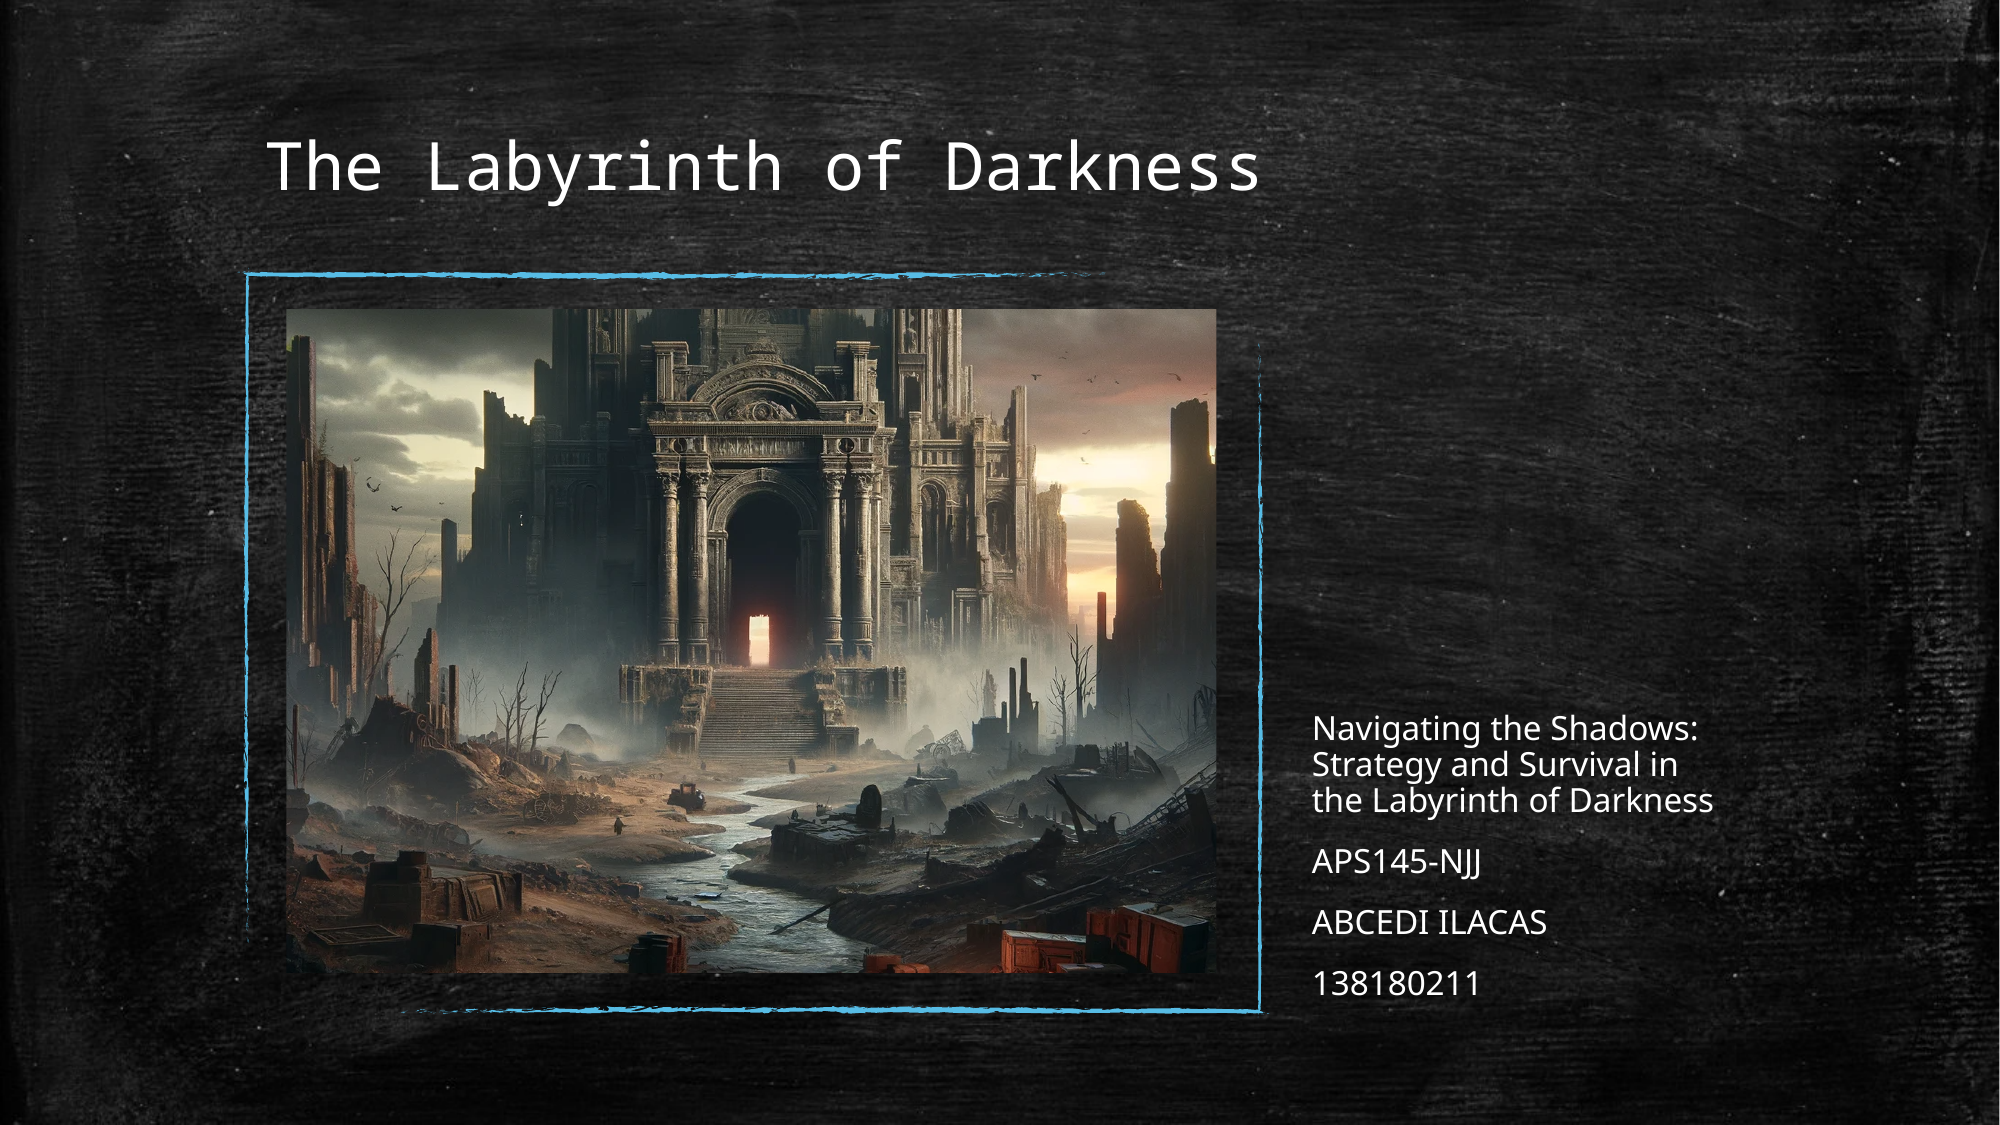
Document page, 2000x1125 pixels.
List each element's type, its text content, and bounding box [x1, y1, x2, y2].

list Navigating the Shadows: Strategy and Survival in the Labyrinth of Darkness APS145-NJJ ABCEDI ILACAS 138180211 [1296, 559, 1747, 1010]
title The Labyrinth of Darkness [249, 45, 1750, 213]
picture [286, 309, 1217, 973]
